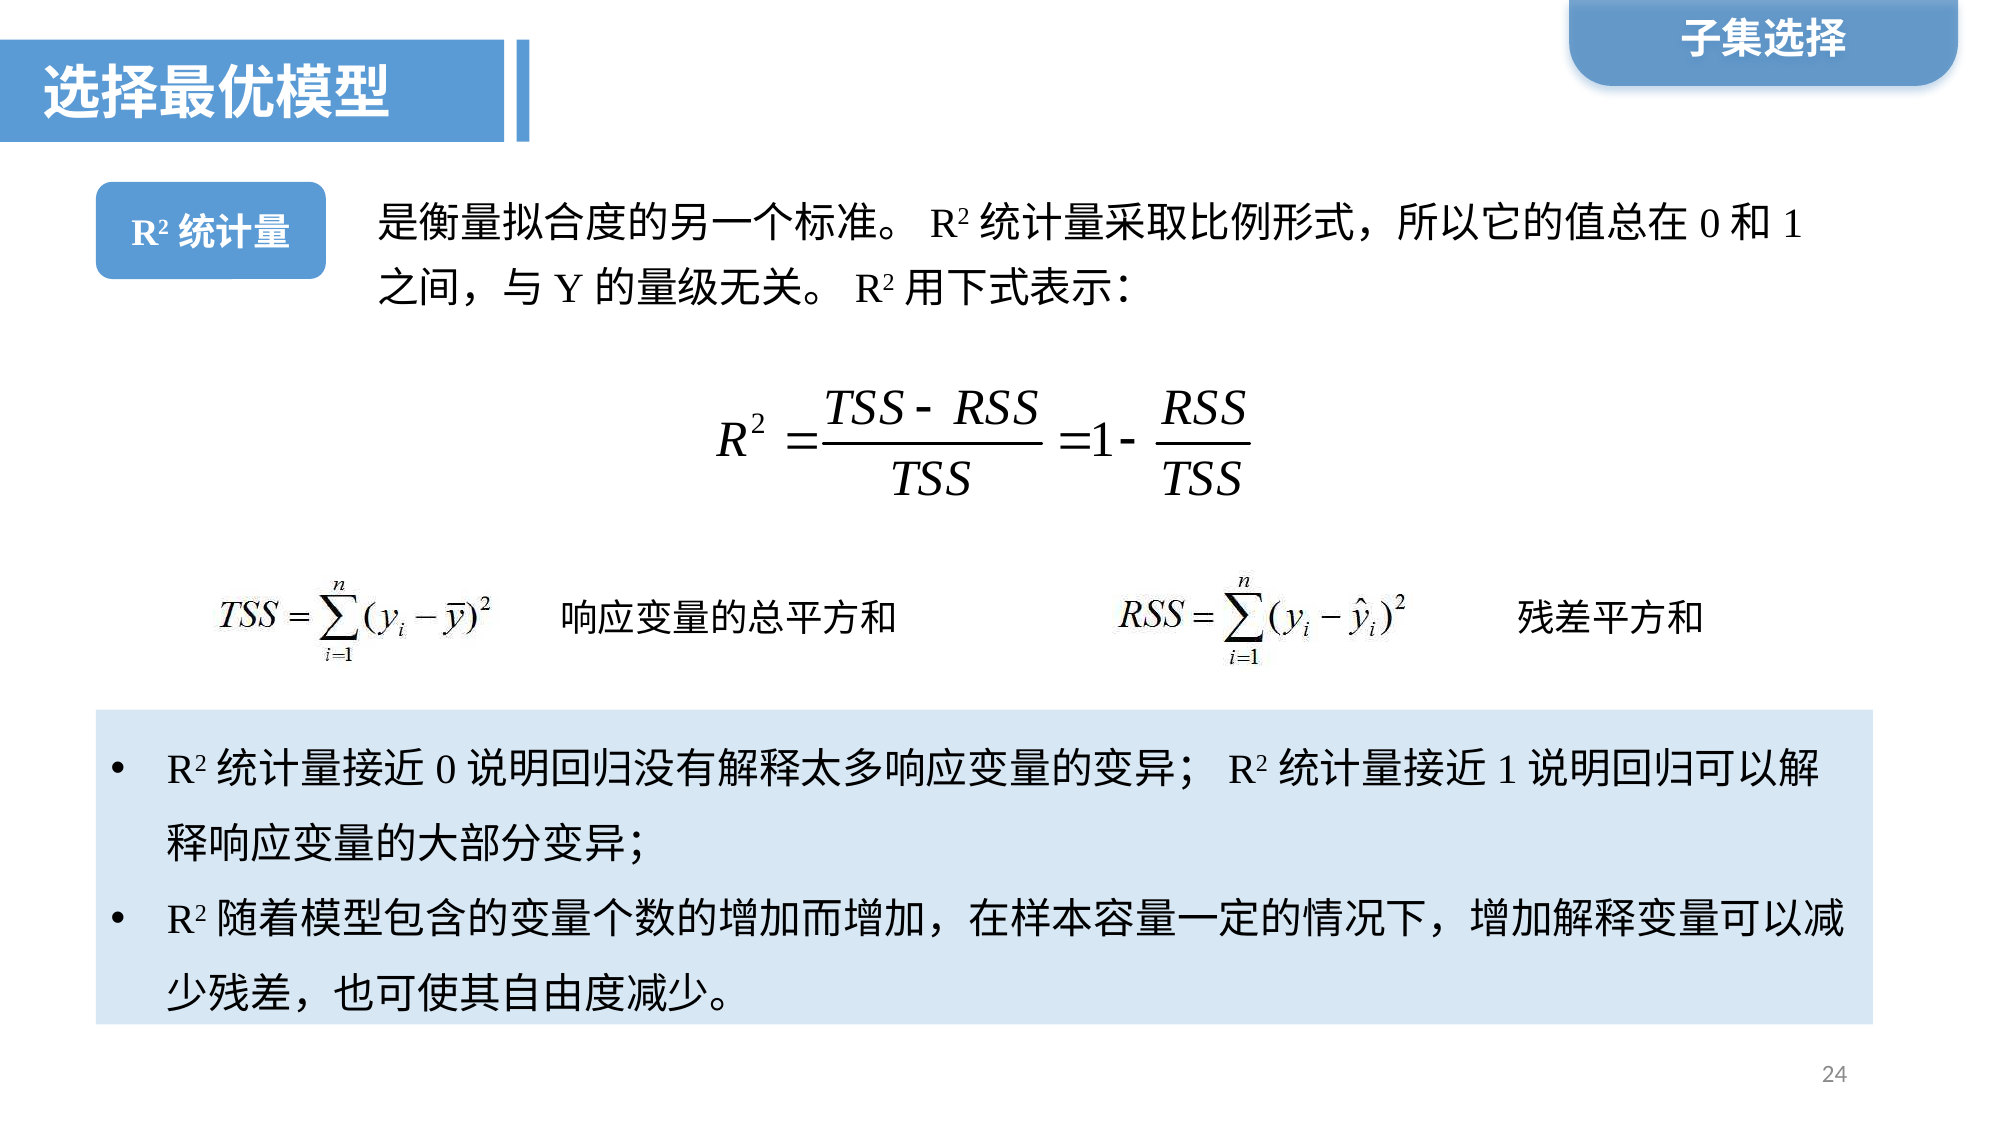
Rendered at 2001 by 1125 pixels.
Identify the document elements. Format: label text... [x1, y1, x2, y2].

slide_number 24 [1412, 1042, 1863, 1103]
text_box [0, 39, 530, 142]
text_box 是衡量拟合度的另一个标准。R2统计量采取比例形式，所以它的值总在0和1之间，与Y的量级无关。R2用下式表示： [362, 173, 1861, 319]
picture [1112, 562, 1413, 672]
picture [213, 566, 500, 668]
text_box R2统计量 [94, 180, 327, 281]
text_box 残差平方和 [1469, 586, 1753, 647]
text_box 子集选择 [1568, 0, 1960, 87]
text_box 响应变量的总平方和 [545, 586, 937, 647]
text_box R2统计量接近0说明回归没有解释太多响应变量的变异；R2统计量接近1说明回归可以解释响应变量的大部分变异； R2随着模型包含的变量个数的增加而增加，在样本容量一定的情况下，增加解释变量可以减少残差，也可使其自由度减少。 [95, 709, 1873, 1025]
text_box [706, 375, 1262, 507]
